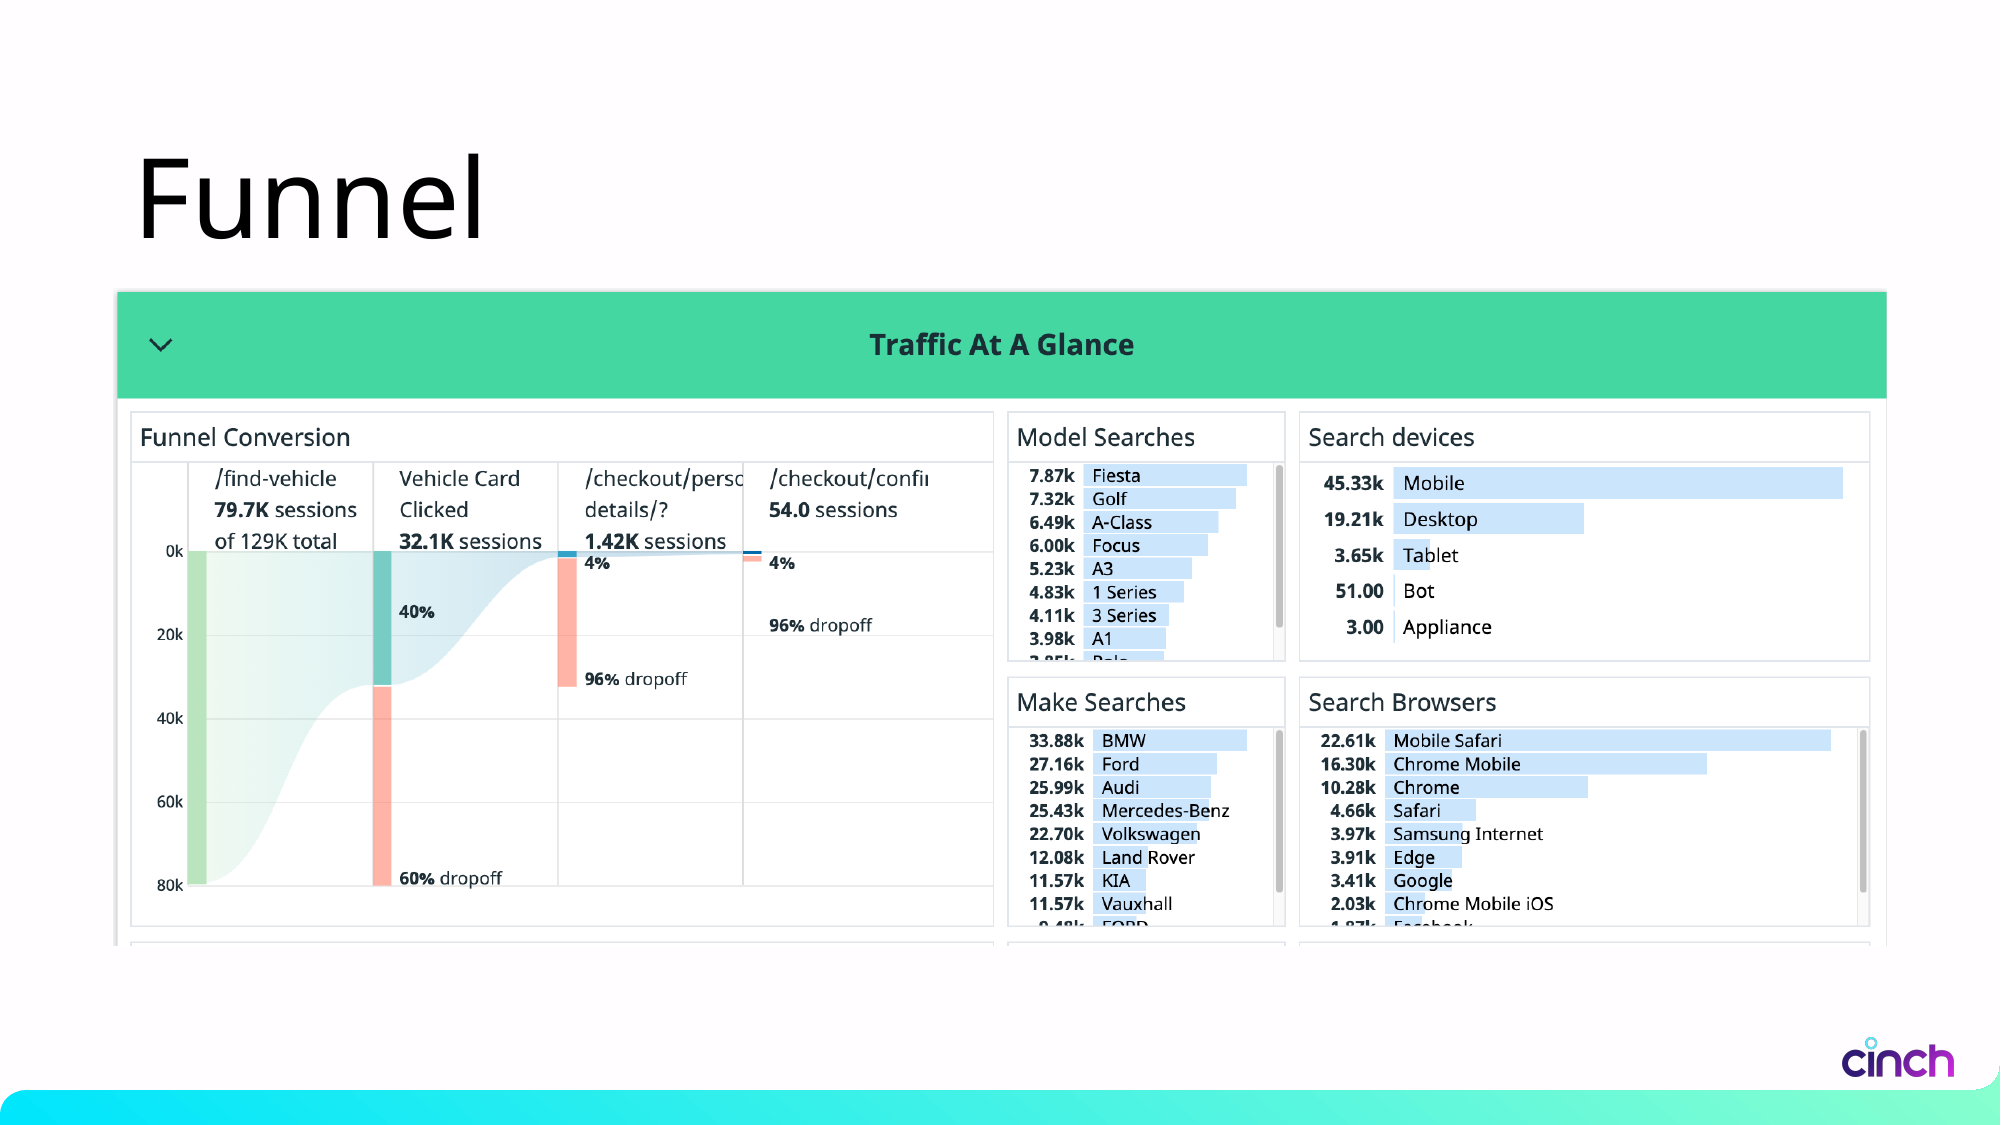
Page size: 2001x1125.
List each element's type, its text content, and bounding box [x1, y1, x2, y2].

picture [1842, 1037, 1954, 1077]
title Funnel [133, 142, 1867, 251]
picture [113, 288, 1887, 946]
